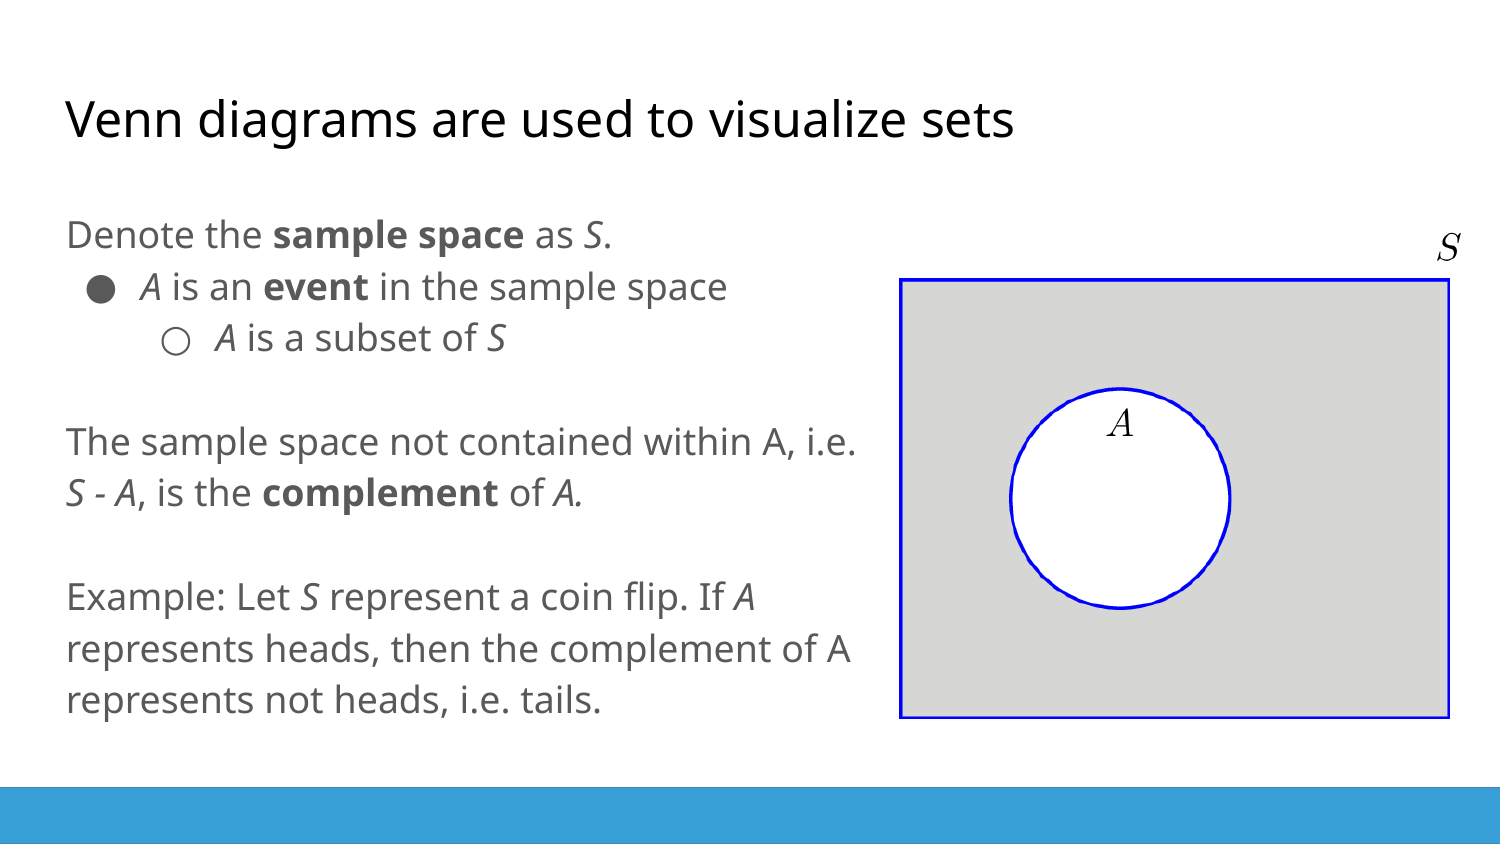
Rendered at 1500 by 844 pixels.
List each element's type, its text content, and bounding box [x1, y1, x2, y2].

picture [899, 220, 1474, 719]
text_box Denote the sample space as S. A is an event in the sample space A is a subset of S The sample space not contained within A, i.e. S - A, is the complement of A. Example: Let S represent a coin flip. If A represents heads, then the complement of A represents not heads, i.e. tails. [51, 189, 877, 750]
text_box Venn diagrams are used to visualize sets [51, 72, 1449, 167]
